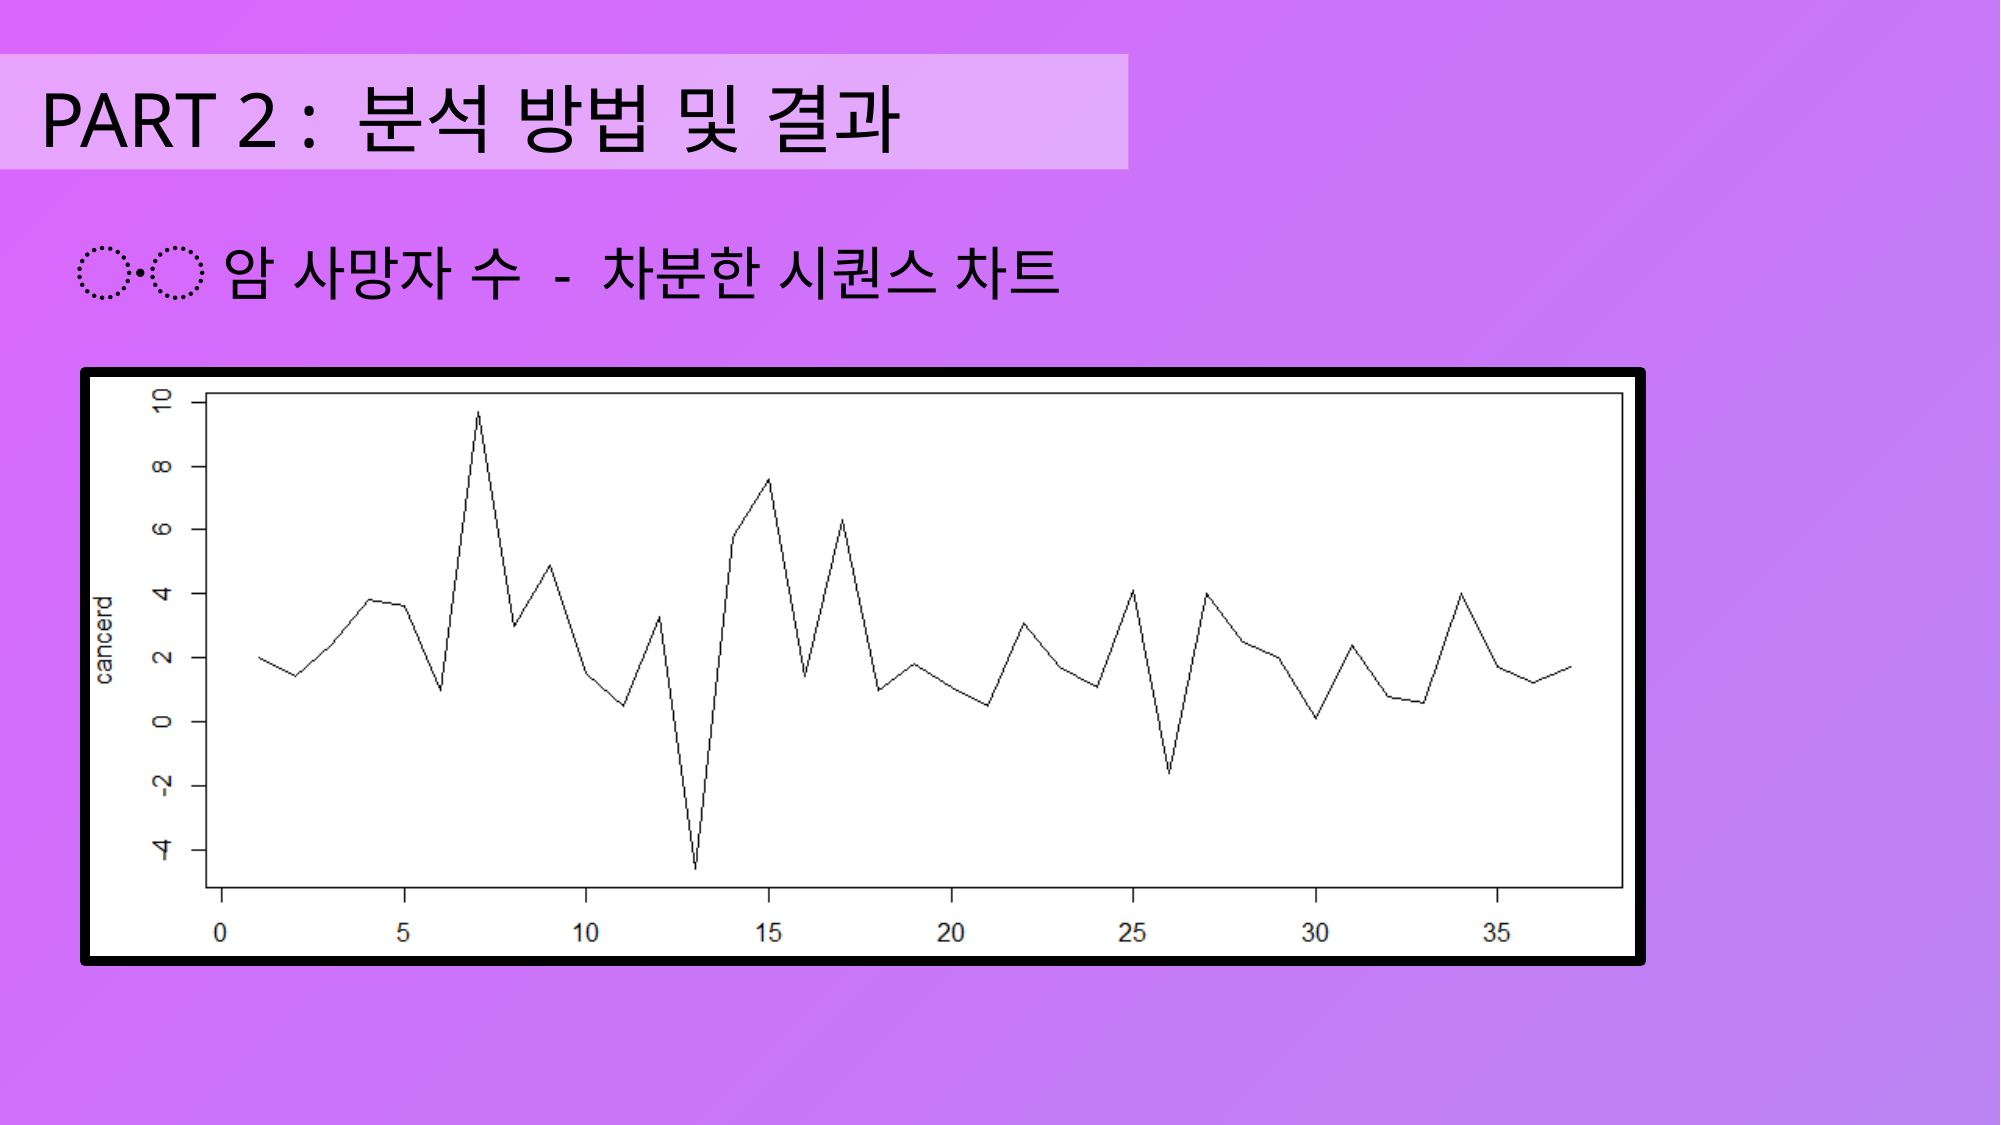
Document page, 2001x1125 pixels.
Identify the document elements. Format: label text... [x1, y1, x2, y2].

title PART 2 : 분석 방법 및 결과 [24, 54, 1797, 192]
text_box 〮 암 사망자 수 - 차분한 시퀀스 차트 [60, 229, 1828, 315]
picture [89, 377, 1636, 956]
